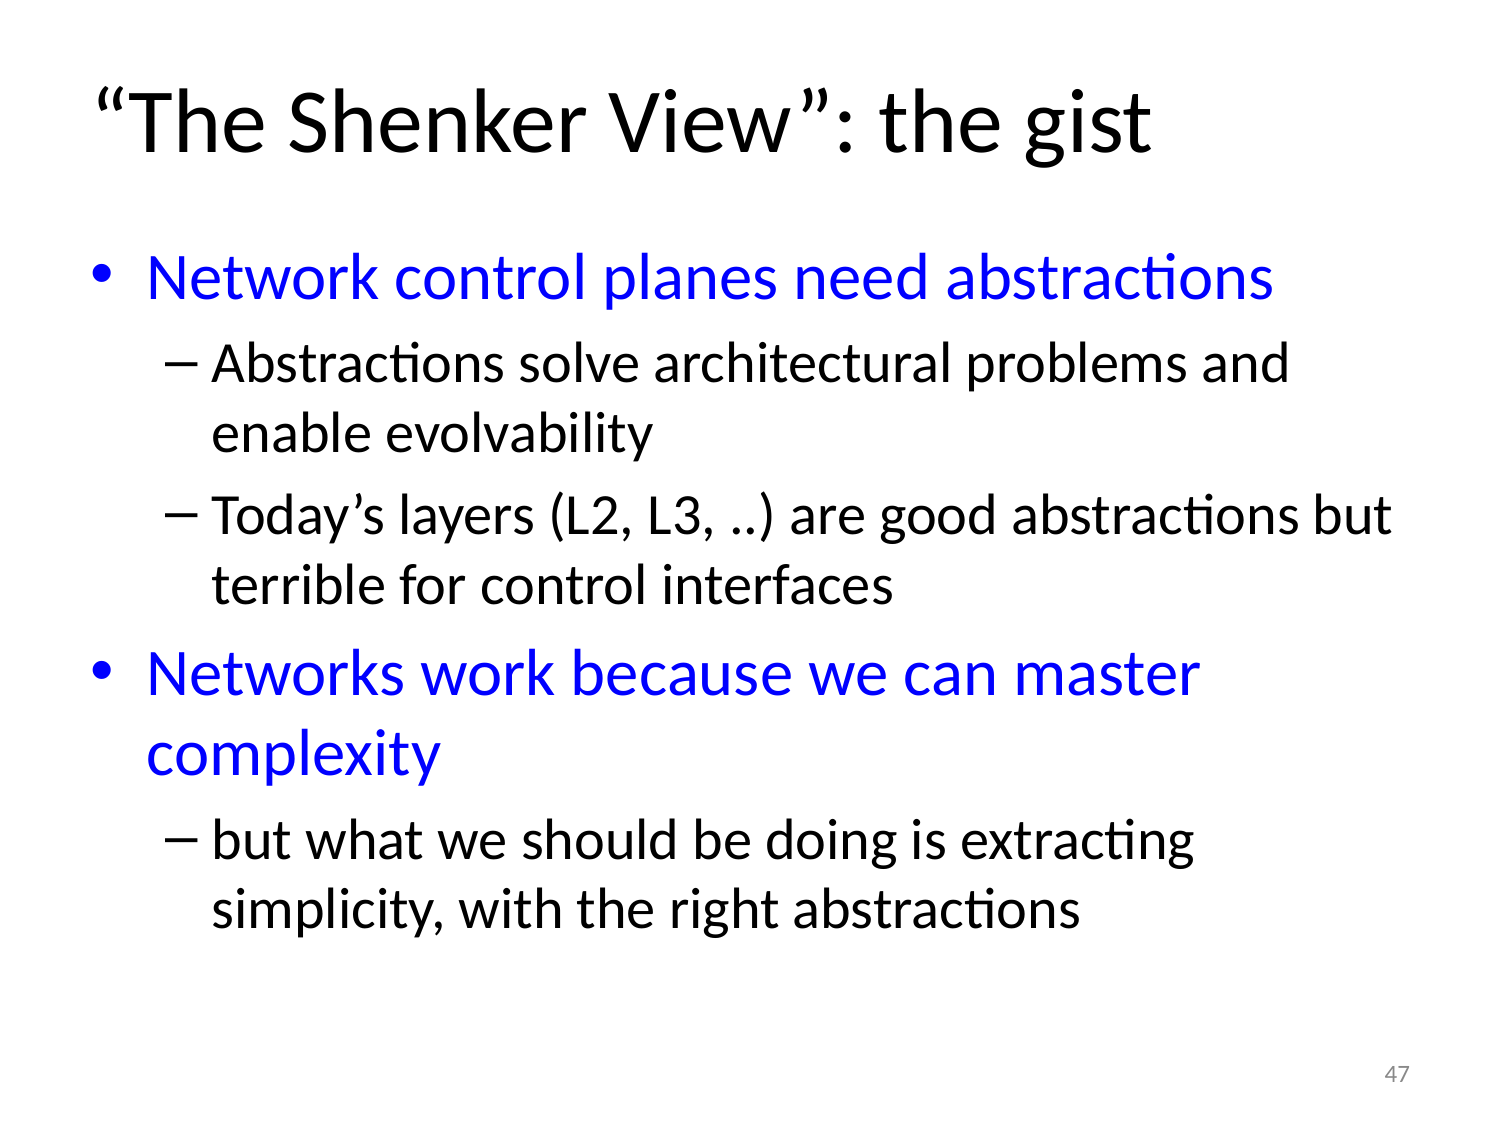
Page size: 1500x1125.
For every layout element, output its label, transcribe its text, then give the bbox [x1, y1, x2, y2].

list Network control planes need abstractions Abstractions solve architectural problems and enable evolvability Today’s layers (L2, L3, ..) are good abstractions but terrible for control interfaces Networks work because we can master complexity but what we should be doing is extracting simplicity, with the right abstractions [74, 224, 1426, 1006]
slide_number 47 [1074, 1042, 1425, 1103]
title “The Shenker View”: the gist [74, 40, 1426, 191]
